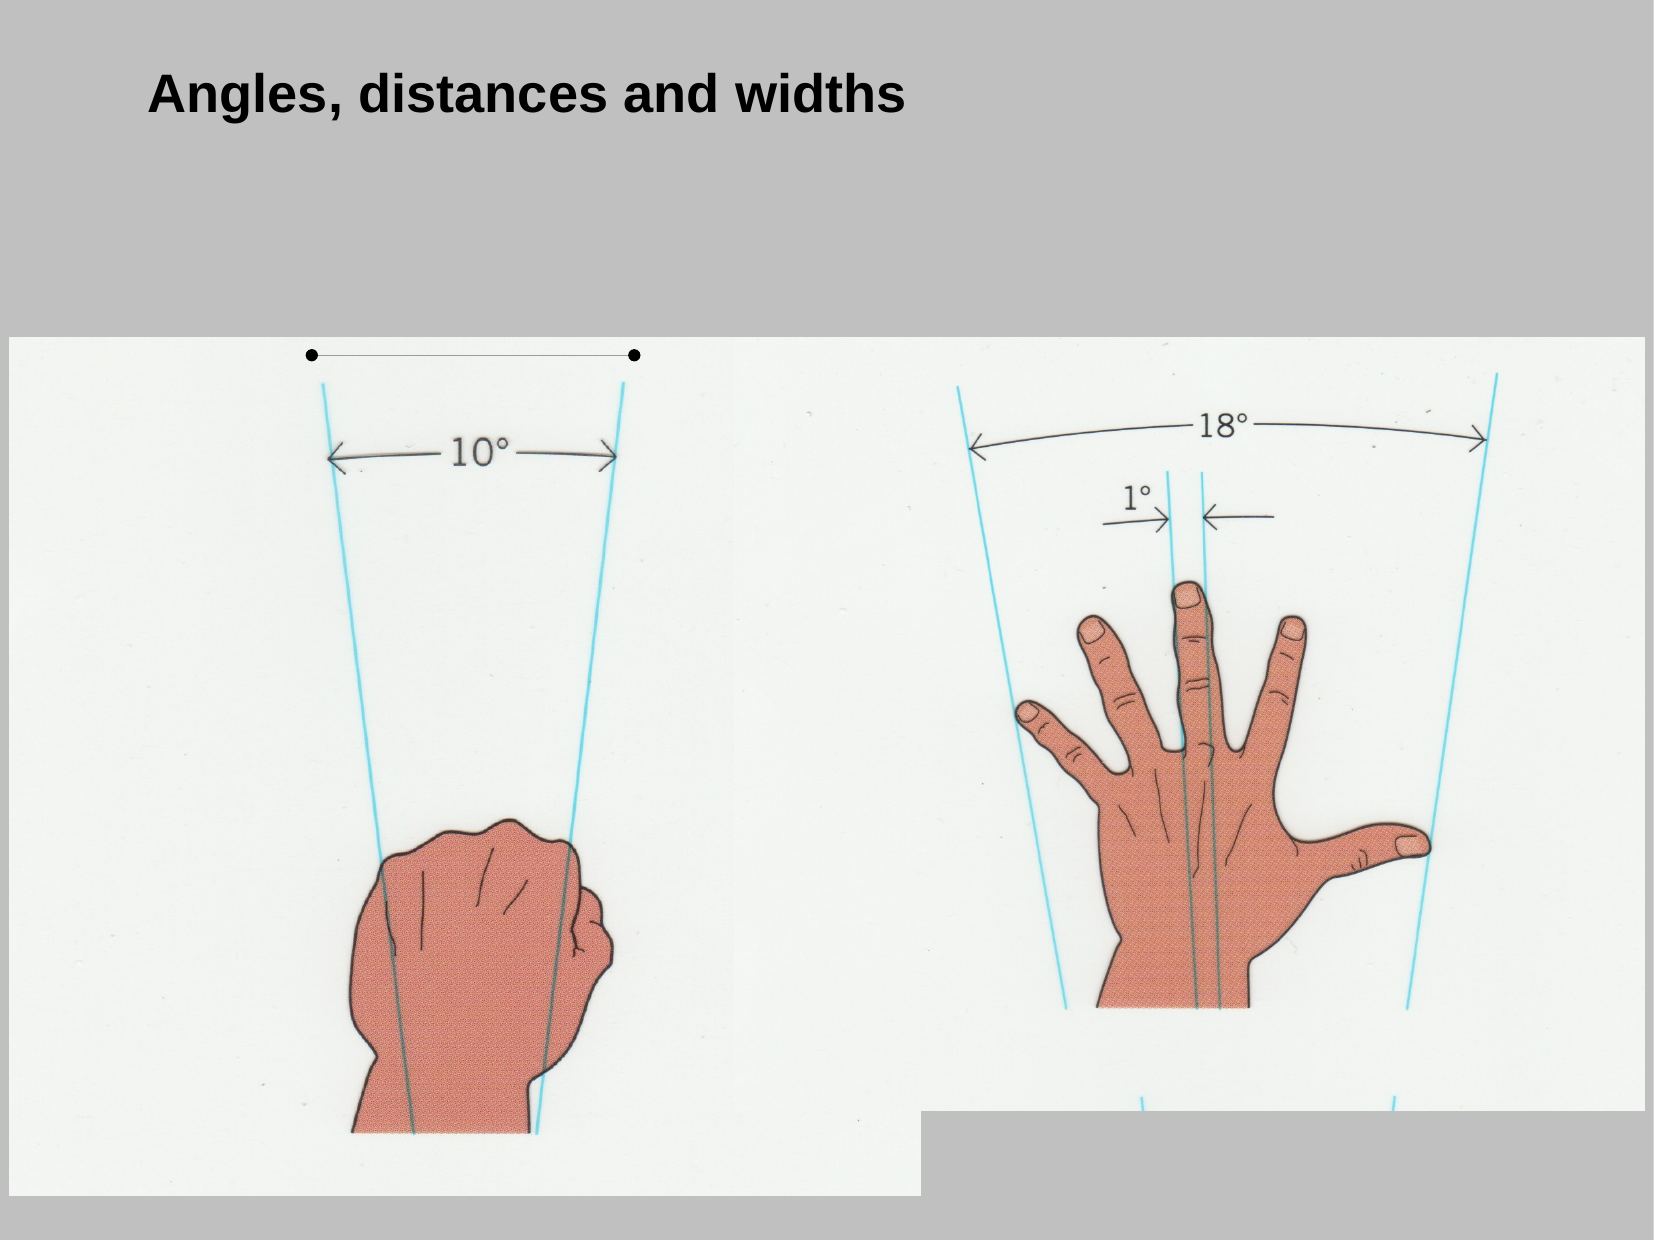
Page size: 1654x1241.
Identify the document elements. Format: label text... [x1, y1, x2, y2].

picture [8, 337, 1646, 1196]
text_box Angles, distances and widths [132, 51, 923, 127]
